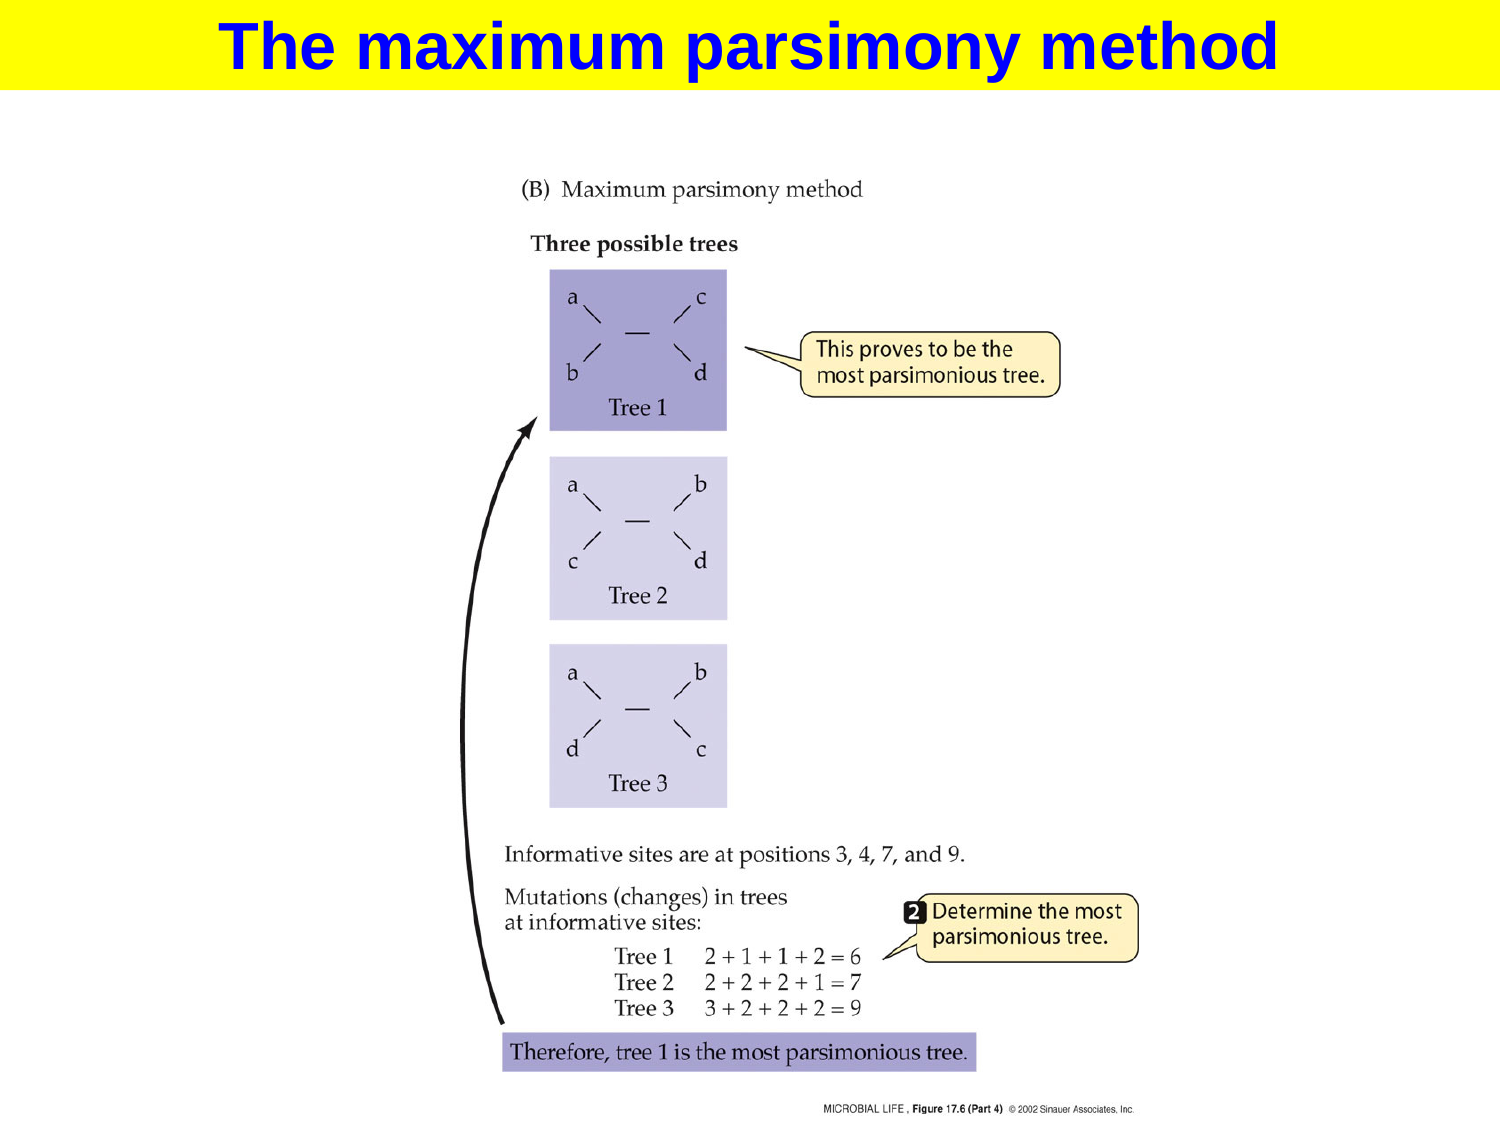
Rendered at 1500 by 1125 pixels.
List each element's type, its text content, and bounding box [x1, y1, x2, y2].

picture [449, 162, 1151, 1125]
text_box The maximum parsimony method [0, 0, 1500, 91]
